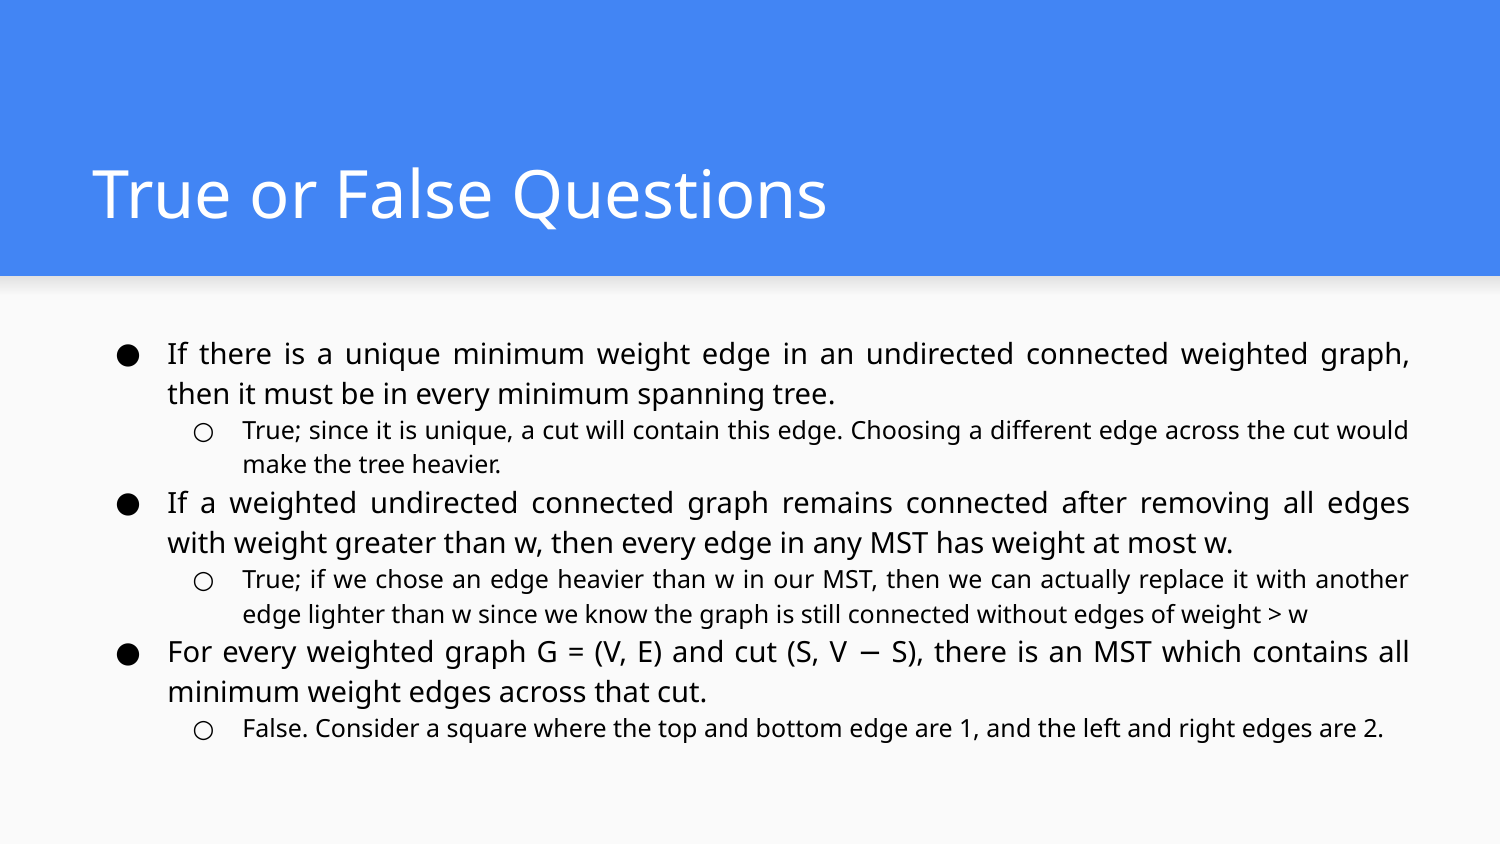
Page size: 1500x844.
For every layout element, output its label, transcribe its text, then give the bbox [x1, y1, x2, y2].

title True or False Questions [77, 121, 1427, 248]
list If there is a unique minimum weight edge in an undirected connected weighted graph, then it must be in every minimum spanning tree. True; since it is unique, a cut will contain this edge. Choosing a different edge across the cut would make the tree heavier. If a weighted undirected connected graph remains connected after removing all edges with weight greater than w, then every edge in any MST has weight at most w. True; if we chose an edge heavier than w in our MST, then we can actually replace it with another edge lighter than w since we know the graph is still connected without edges of weight > w For every weighted graph G = (V, E) and cut (S, V − S), there is an MST which contains all minimum weight edges across that cut. False. Consider a square where the top and bottom edge are 1, and the left and right edges are 2. [77, 314, 1427, 760]
